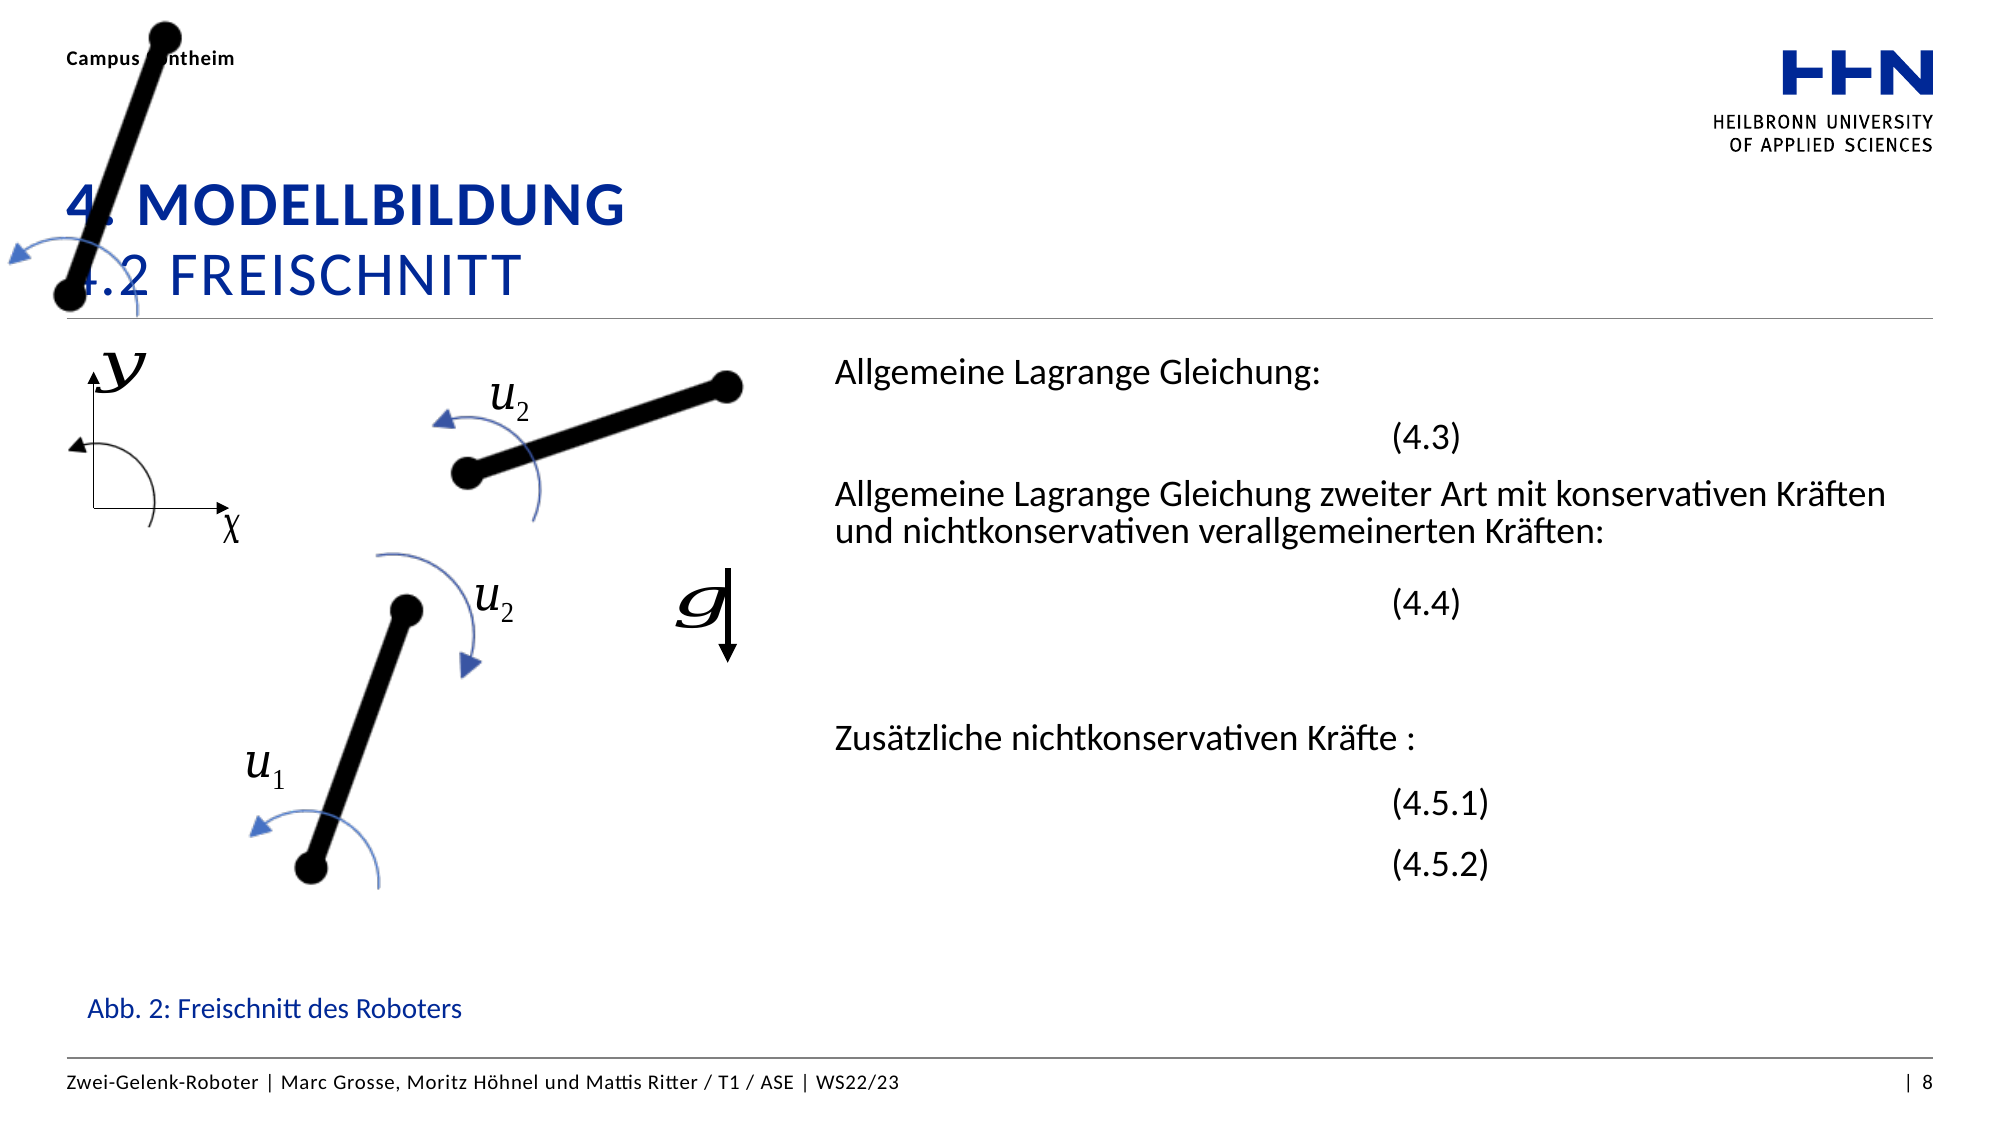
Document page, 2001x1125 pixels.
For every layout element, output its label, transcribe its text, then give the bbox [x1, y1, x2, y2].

picture [0, 0, 204, 333]
slide_number | 8 [1621, 1068, 1933, 1105]
title 4. Modellbildung 4.2 Freischnitt [204, 169, 1933, 311]
footer Zwei-Gelenk-Roboter | Marc Grosse, Moritz Höhnel und Mattis Ritter / T1 / ASE | WS22/23 [66, 1068, 1277, 1105]
picture [241, 363, 752, 907]
slide_number Campus Sontheim [204, 45, 1277, 81]
picture [61, 430, 163, 535]
text_box Abb. 2: Freischnitt des Roboters [72, 981, 486, 1032]
